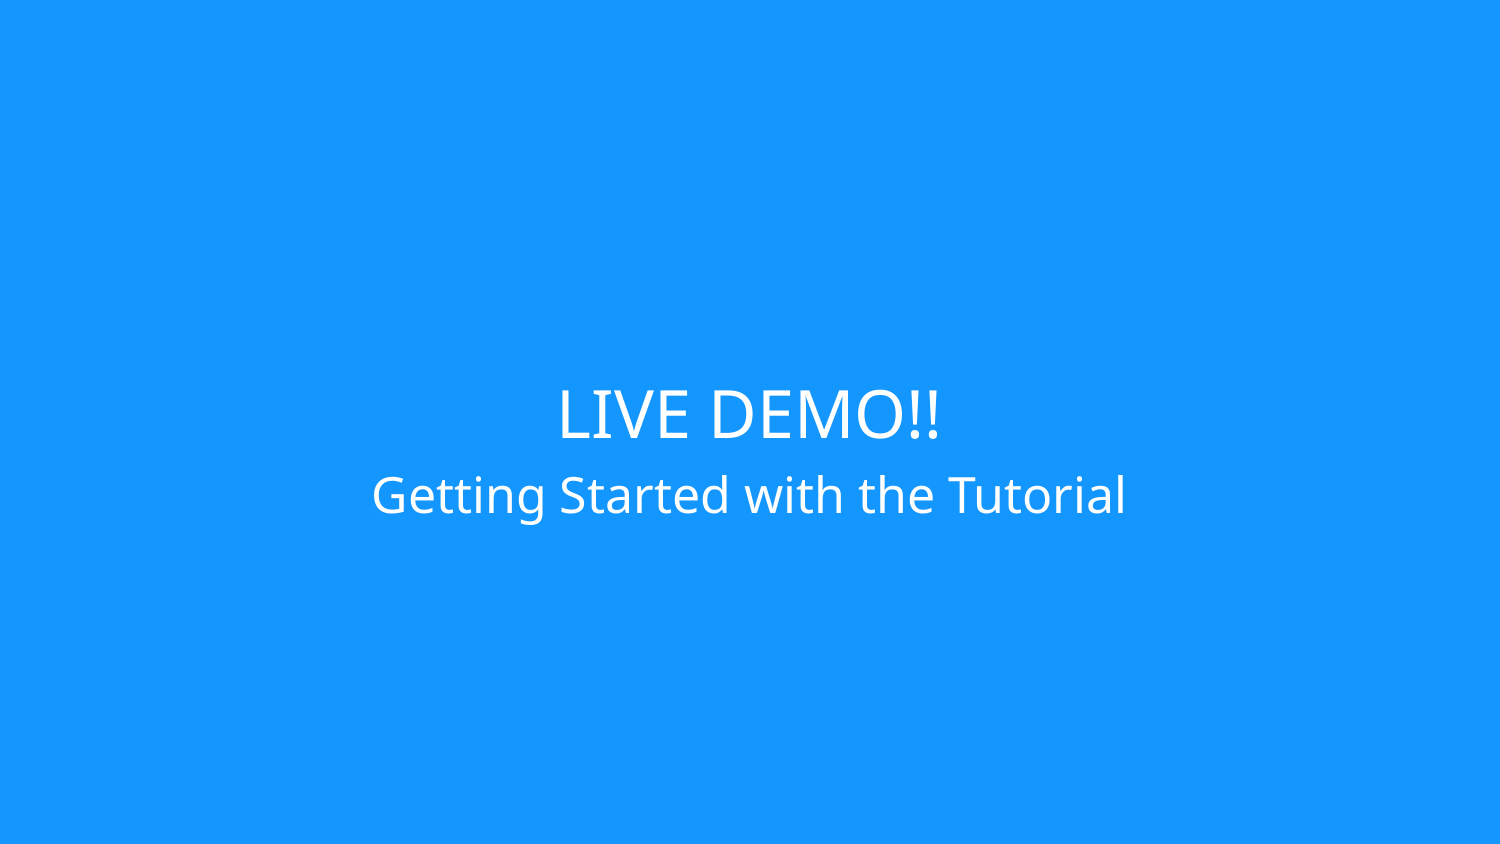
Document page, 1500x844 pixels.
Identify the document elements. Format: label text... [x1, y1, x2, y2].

title LIVE DEMO!! Getting Started with the Tutorial [241, 355, 1259, 488]
